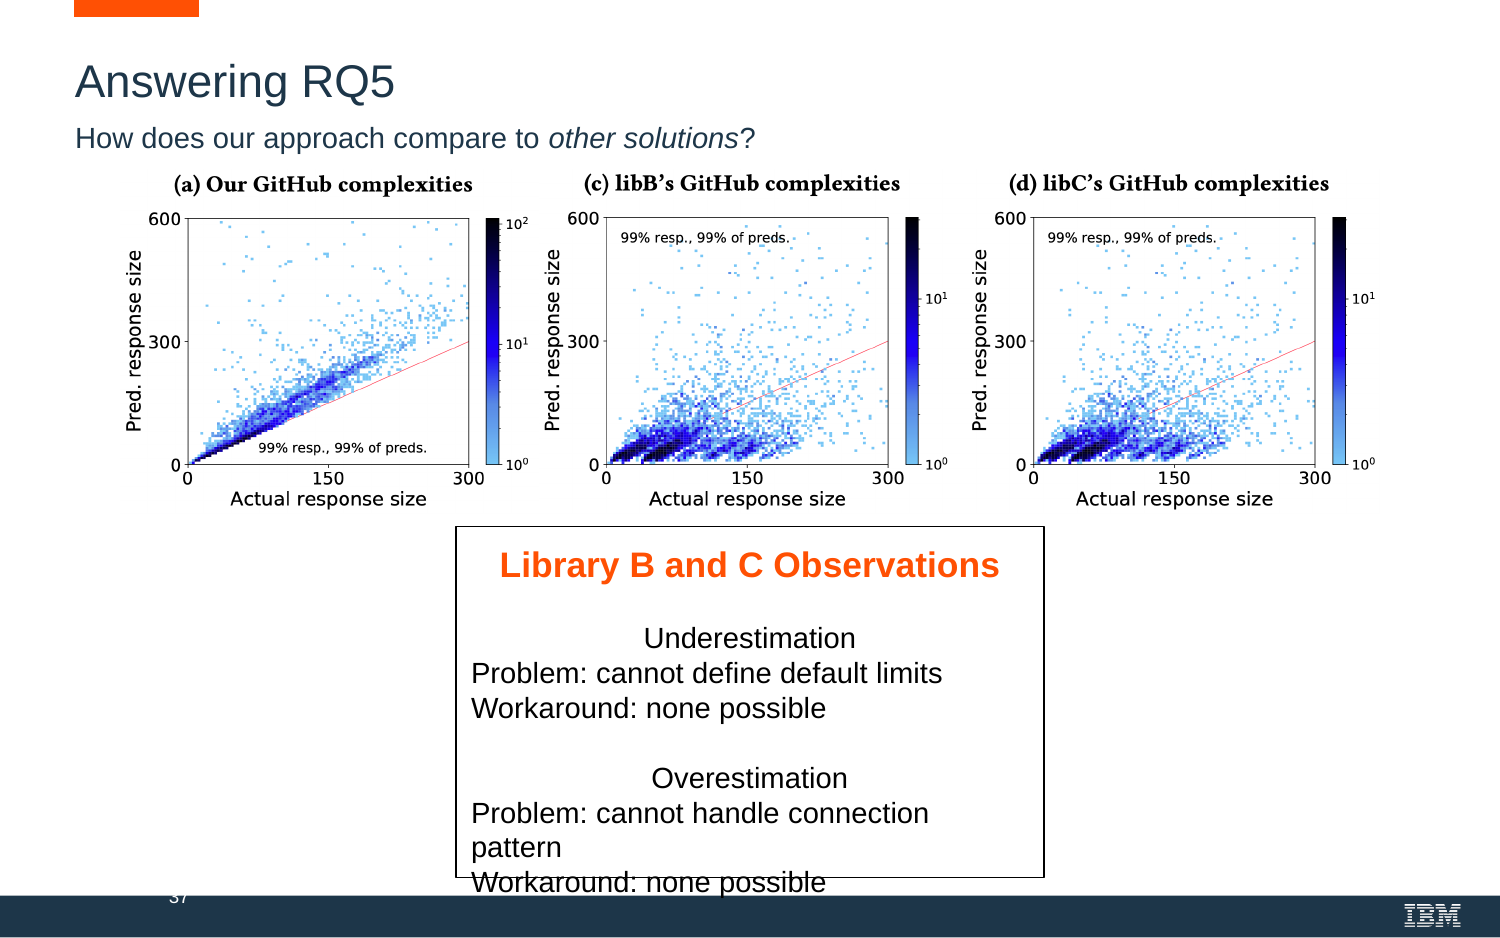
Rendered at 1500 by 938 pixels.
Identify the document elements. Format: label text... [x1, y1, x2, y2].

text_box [120, 169, 1380, 515]
title Answering RQ5 [74, 37, 1426, 94]
list How does our approach compare to other solutions? [75, 109, 1425, 207]
picture [1404, 904, 1462, 927]
text_box Library B and C Observations Underestimation Problem: cannot define default limits Workaround: none possible Overestimation Problem: cannot handle connection pattern Workaround: none possible [455, 526, 1044, 878]
